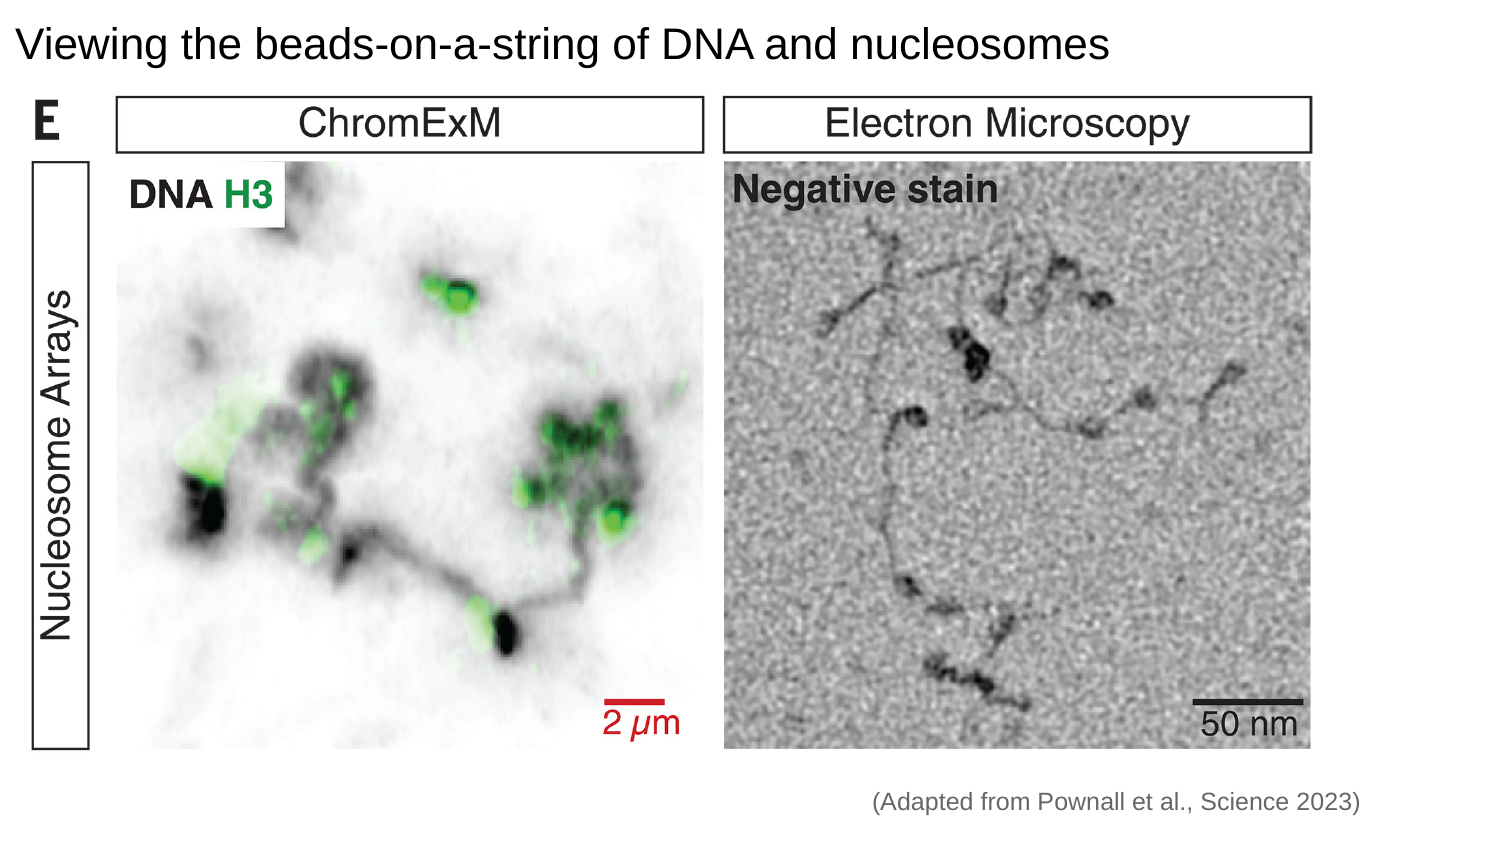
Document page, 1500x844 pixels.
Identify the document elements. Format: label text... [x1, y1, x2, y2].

text_box Viewing the beads-on-a-string of DNA and nucleosomes [0, 0, 1215, 83]
picture [24, 87, 1316, 756]
text_box (Adapted from Pownall et al., Science 2023) [857, 770, 1475, 831]
